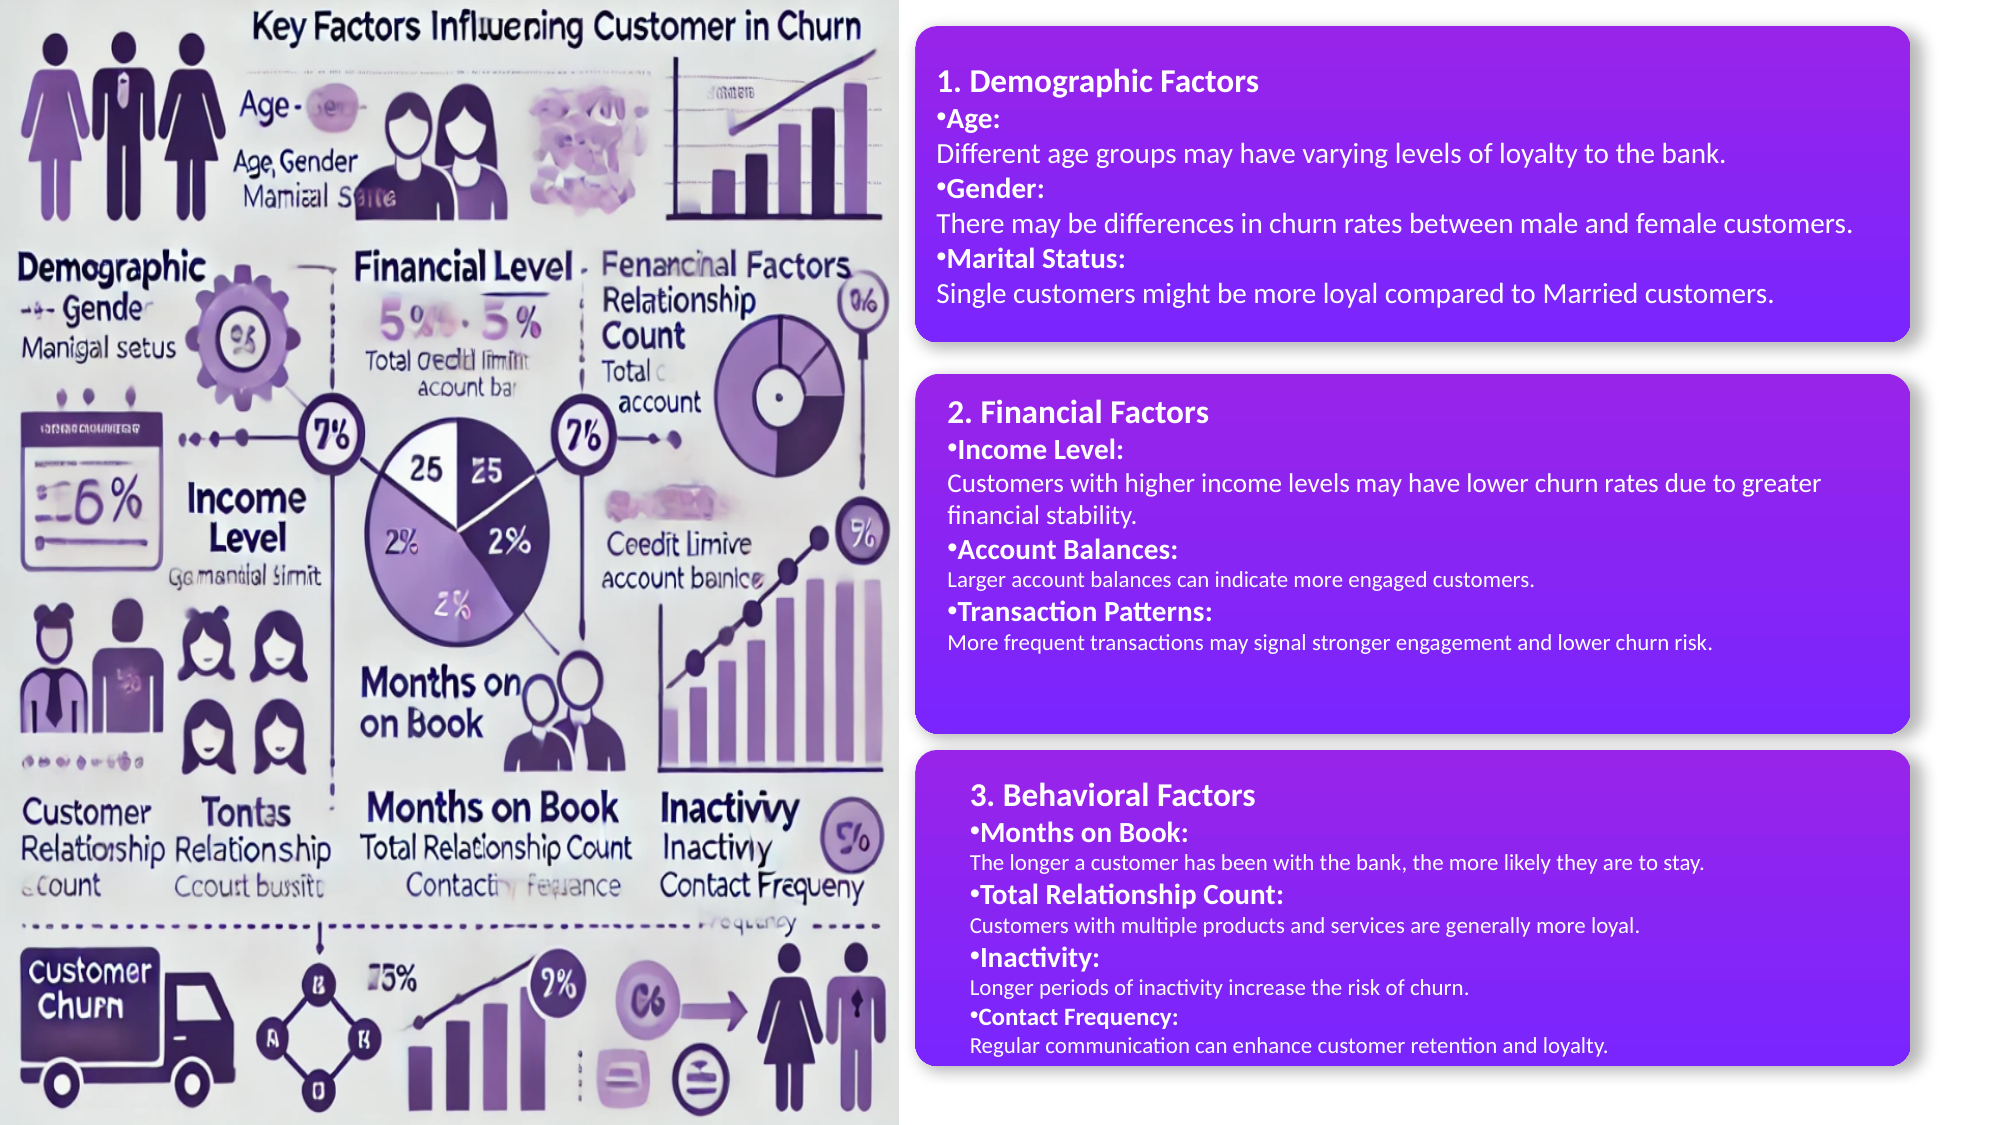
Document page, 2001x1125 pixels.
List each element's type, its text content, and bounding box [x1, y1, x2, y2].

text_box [1226, 174, 1770, 278]
picture [0, 0, 899, 1125]
text_box [914, 372, 1912, 736]
text_box 3. Behavioral Factors Months on Book: The longer a customer has been with the bank, the more likely they are to stay. Total Relationship Count: Customers with multiple products and services are generally more loyal. Inactivity: Longer periods of inactivity increase the risk of churn. Contact Frequency: Regular communication can enhance customer retention and loyalty. [955, 765, 1895, 1066]
text_box 2. Financial Factors Income Level: Customers with higher income levels may have lower churn rates due to greater financial stability. Account Balances: Larger account balances can indicate more engaged customers. Transaction Patterns: More frequent transactions may signal stronger engagement and lower churn risk. [932, 382, 1873, 663]
text_box [914, 748, 1912, 1067]
text_box 1. Demographic Factors Age: Different age groups may have varying levels of loyalty to the bank. Gender: There may be differences in churn rates between male and female customers. Marital Status: Single customers might be more loyal compared to Married customers. [914, 25, 1912, 344]
